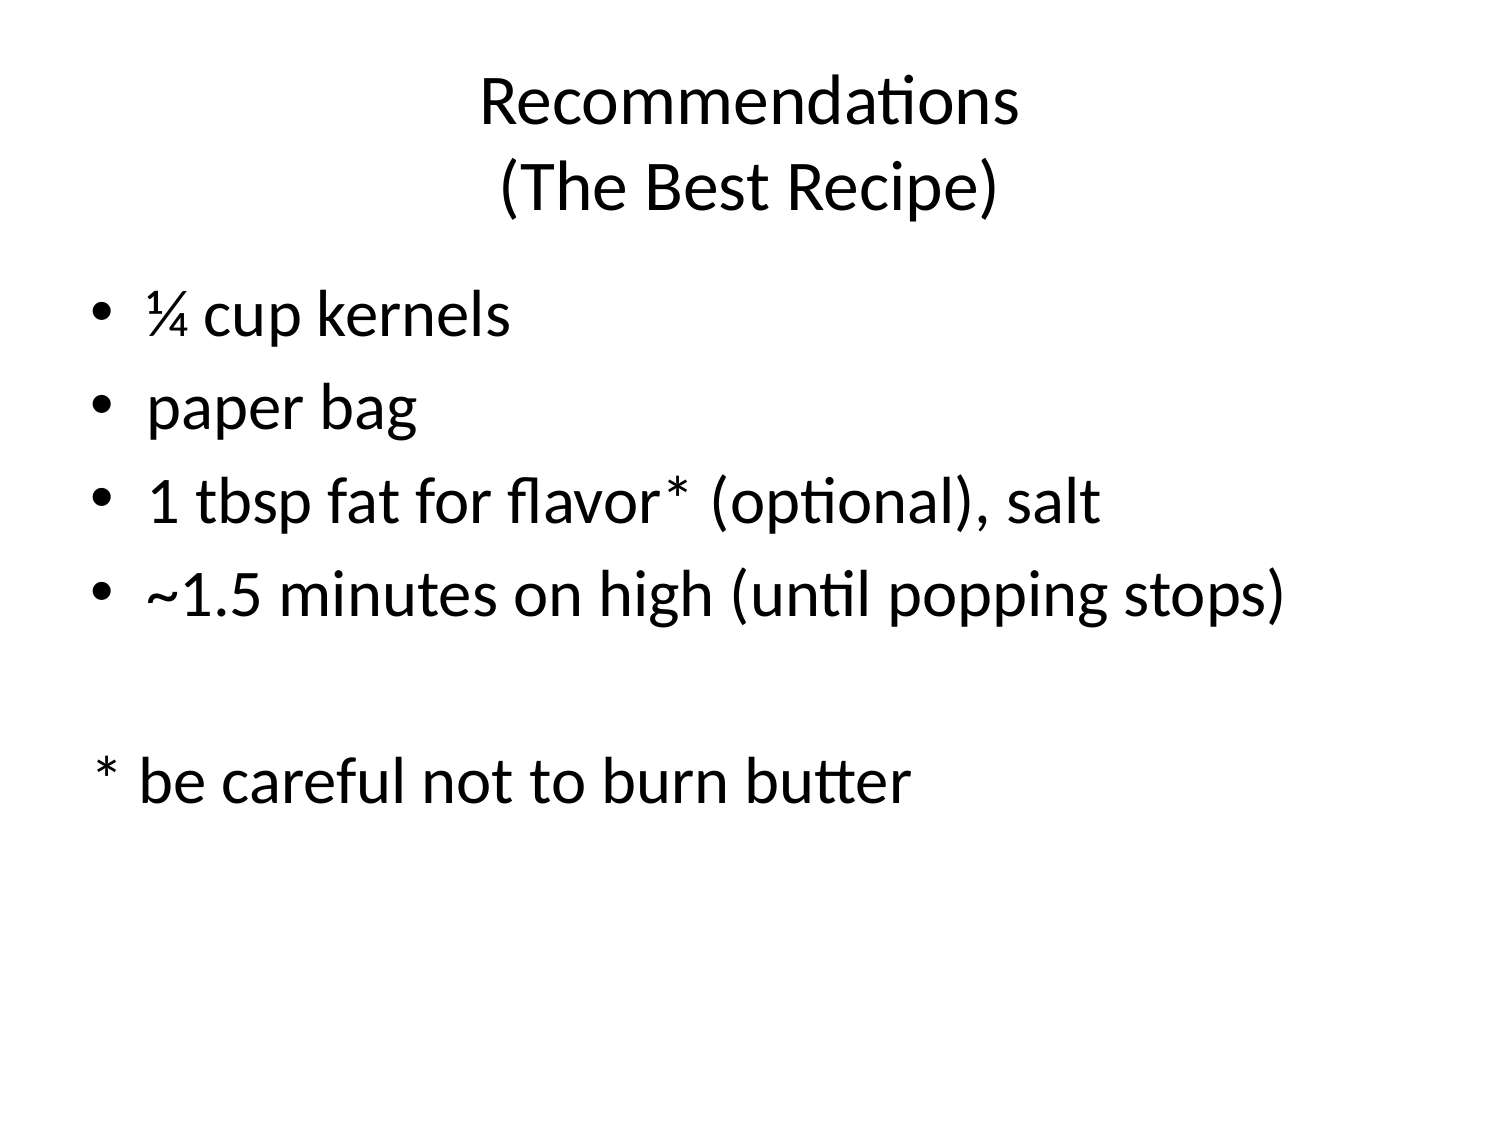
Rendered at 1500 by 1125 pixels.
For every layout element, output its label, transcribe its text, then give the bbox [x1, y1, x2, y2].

list ¼ cup kernels paper bag 1 tbsp fat for flavor* (optional), salt ~1.5 minutes on high (until popping stops) * be careful not to burn butter [75, 262, 1425, 1005]
title Recommendations (The Best Recipe) [75, 45, 1425, 233]
